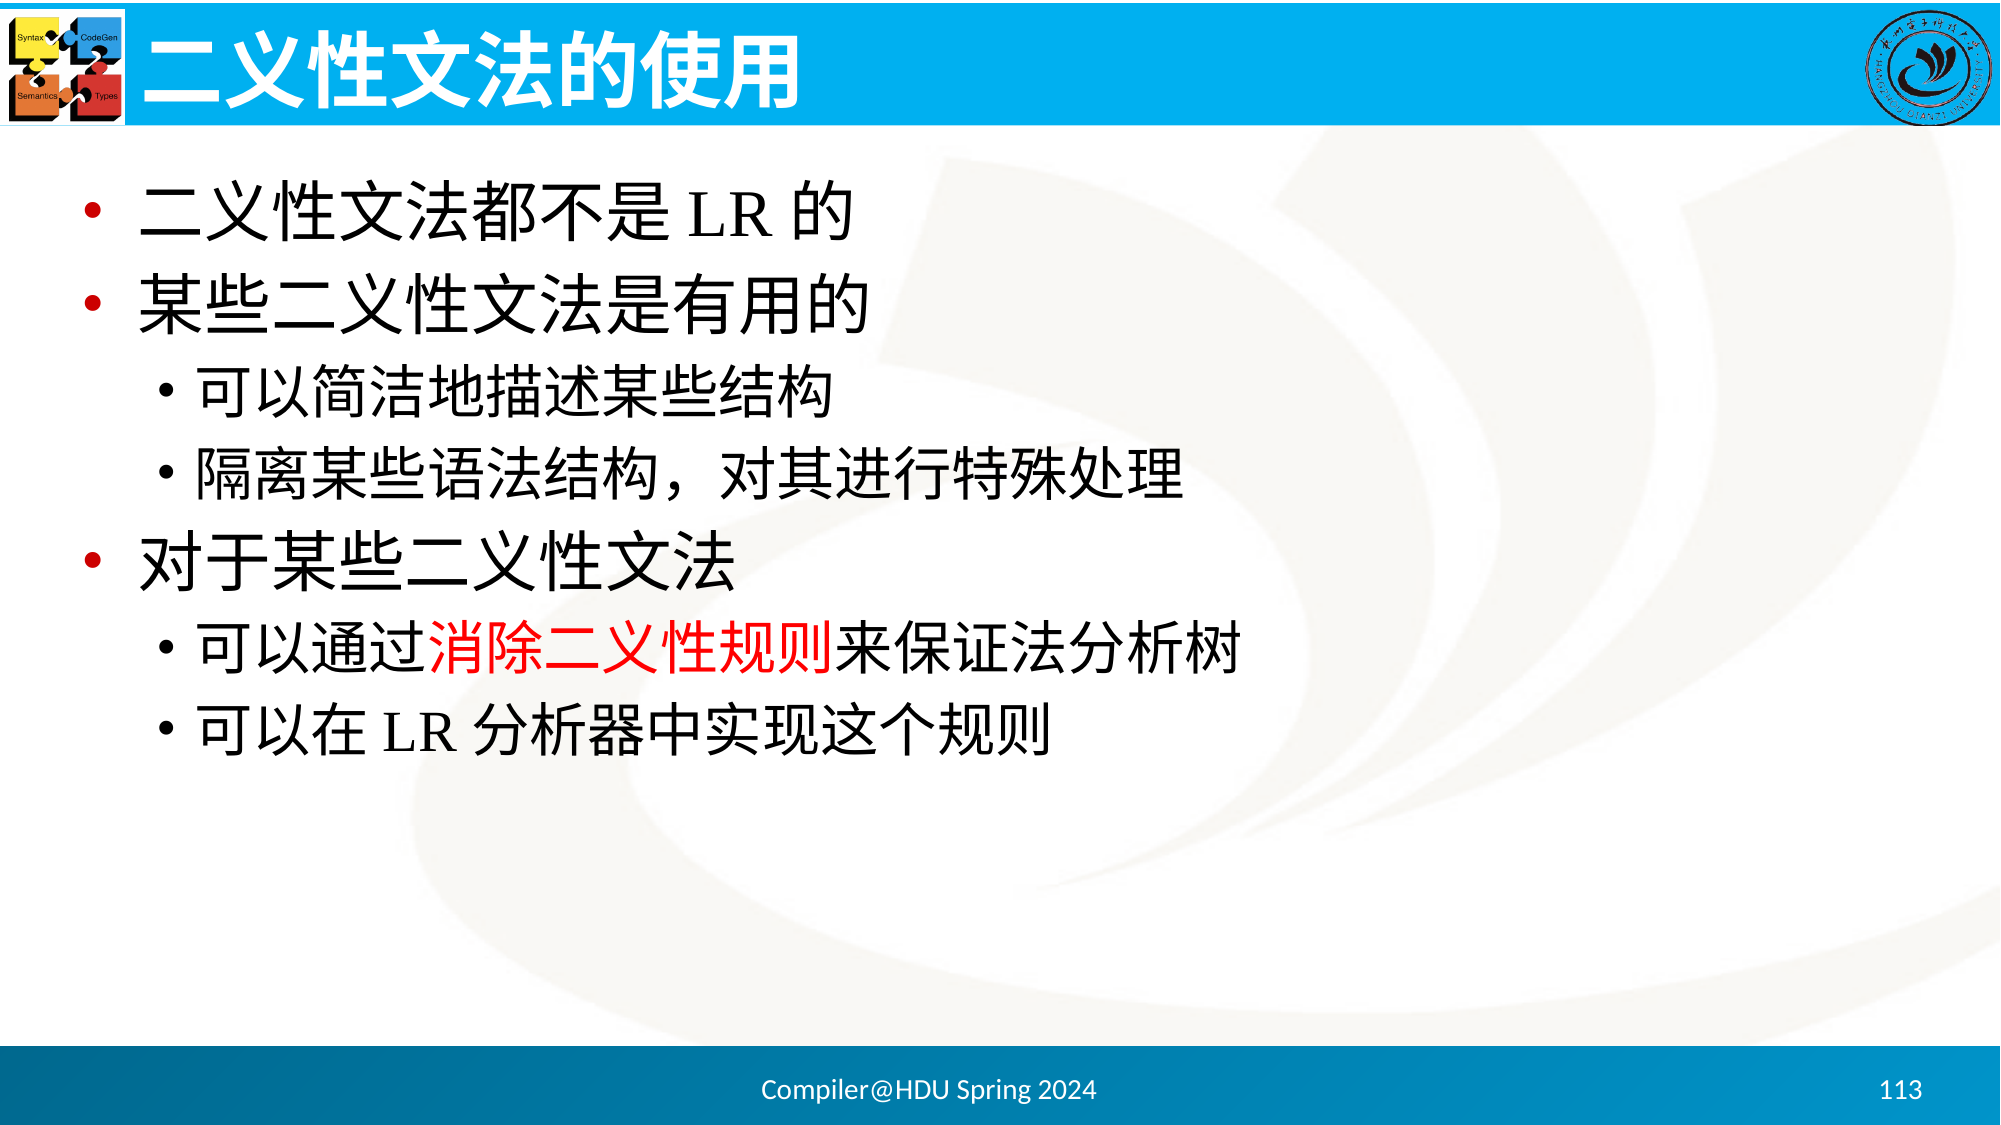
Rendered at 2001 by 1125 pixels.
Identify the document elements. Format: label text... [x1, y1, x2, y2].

list 二义性文法都不是LR的 某些二义性文法是有用的 可以简洁地描述某些结构 隔离某些语法结构，对其进行特殊处理 对于某些二义性文法 可以通过消除二义性规则来保证法分析树 可以在LR分析器中实现这个规则 [66, 162, 1934, 980]
footer Compiler@HDU Spring 2024 [612, 1049, 1247, 1125]
slide_number 113 [1503, 1049, 1938, 1125]
title 二义性文法的使用 [125, 6, 1934, 126]
